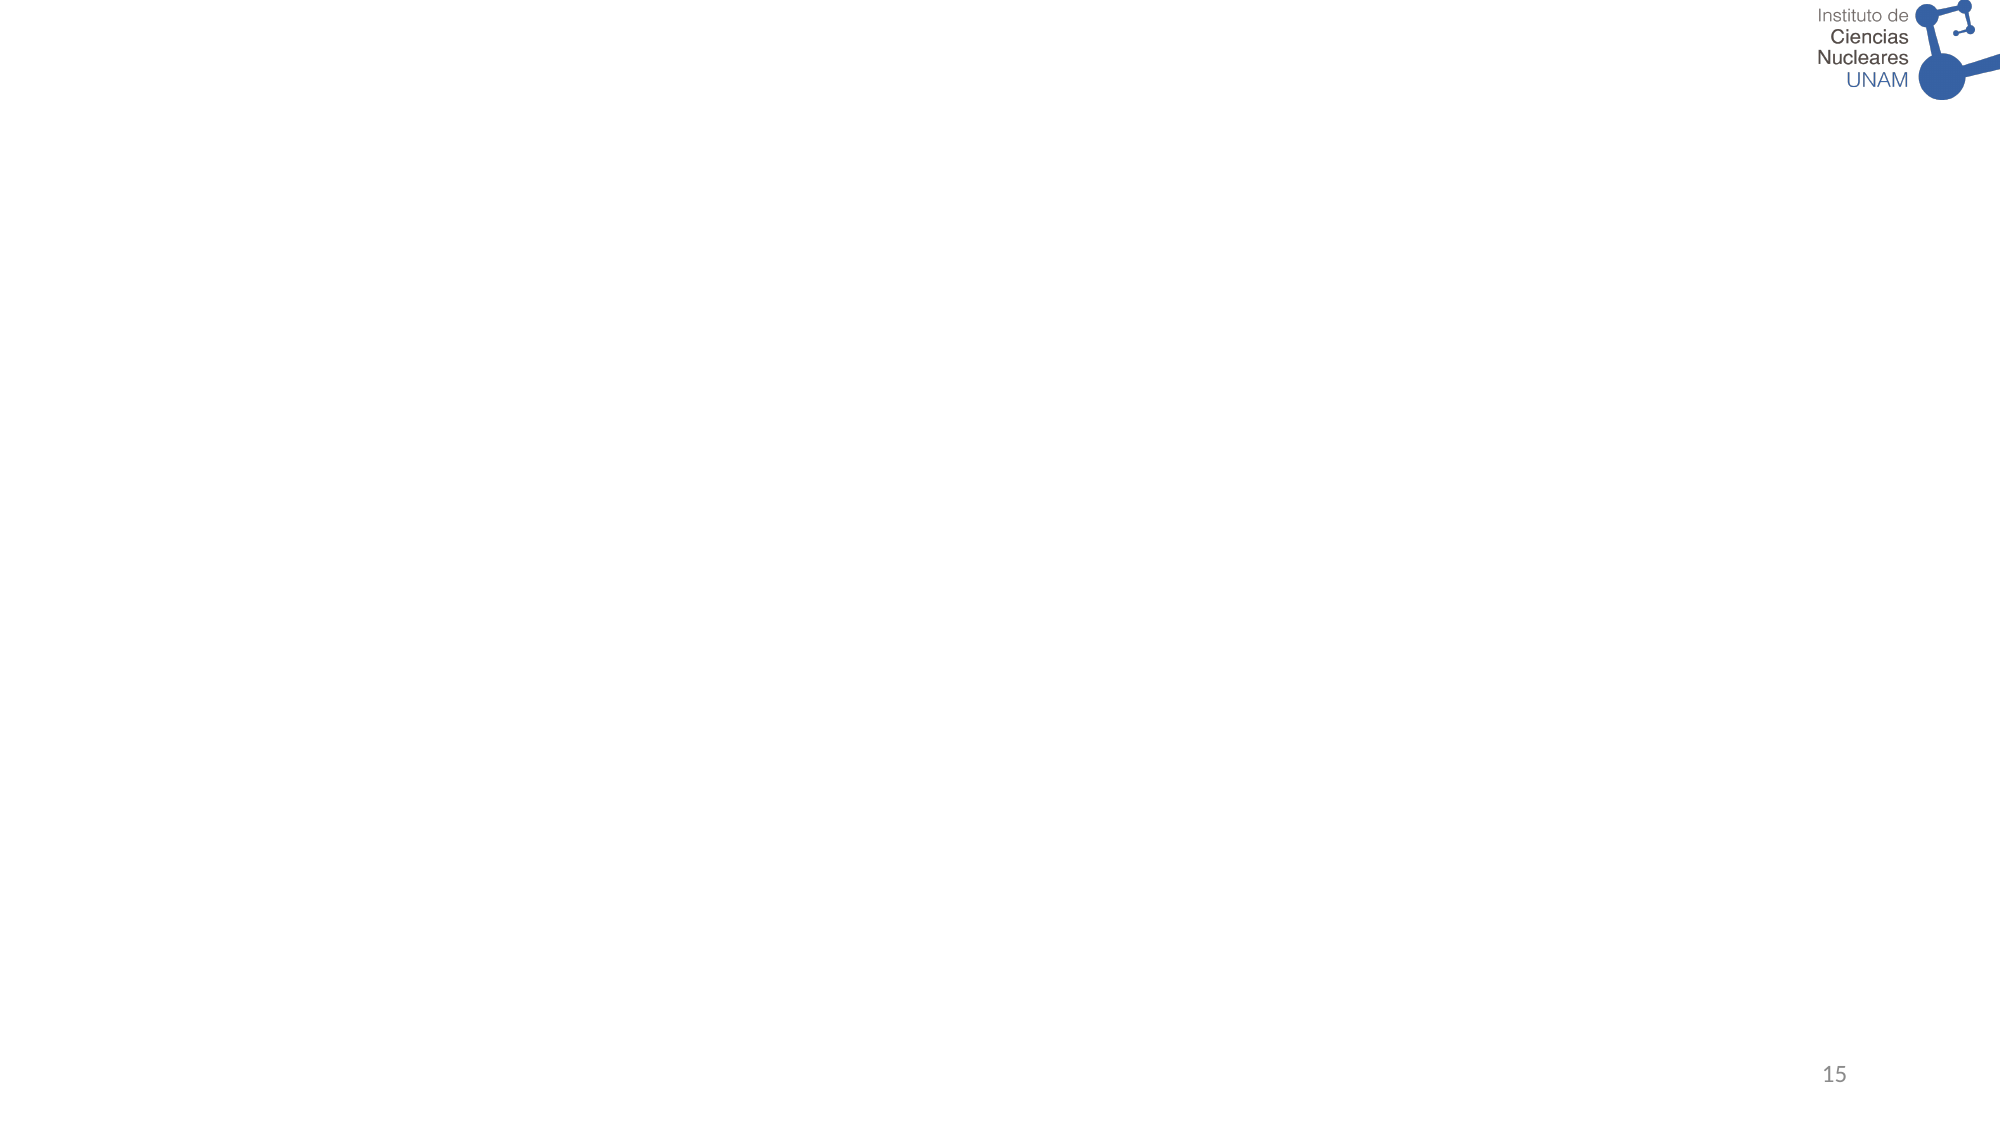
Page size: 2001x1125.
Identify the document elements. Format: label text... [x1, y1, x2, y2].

picture [1818, 0, 2000, 100]
slide_number 15 [1412, 1042, 1863, 1103]
